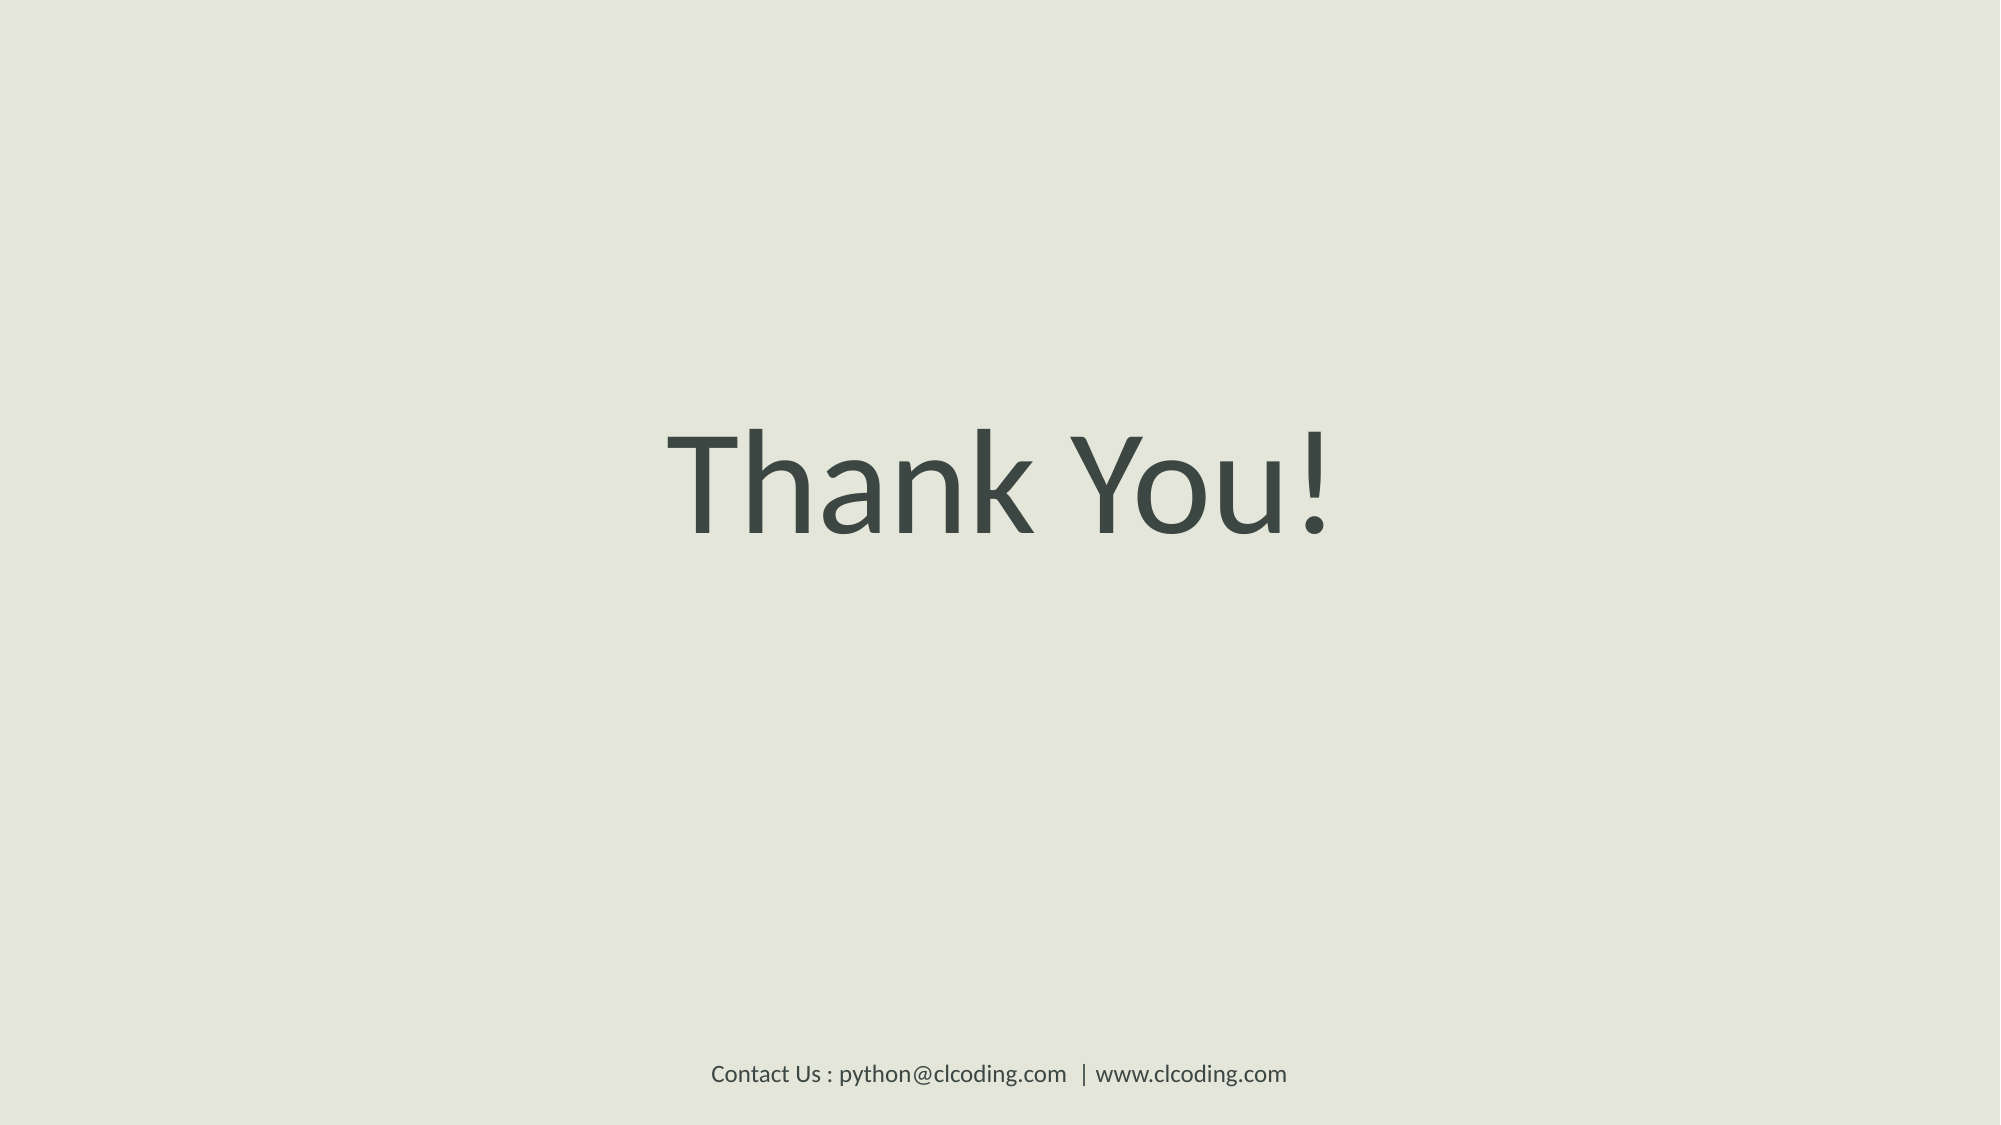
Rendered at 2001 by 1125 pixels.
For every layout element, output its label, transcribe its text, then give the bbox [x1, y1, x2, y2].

text_box Thank You! [651, 376, 1542, 571]
footer Contact Us : python@clcoding.com | www.clcoding.com [533, 1042, 1467, 1103]
